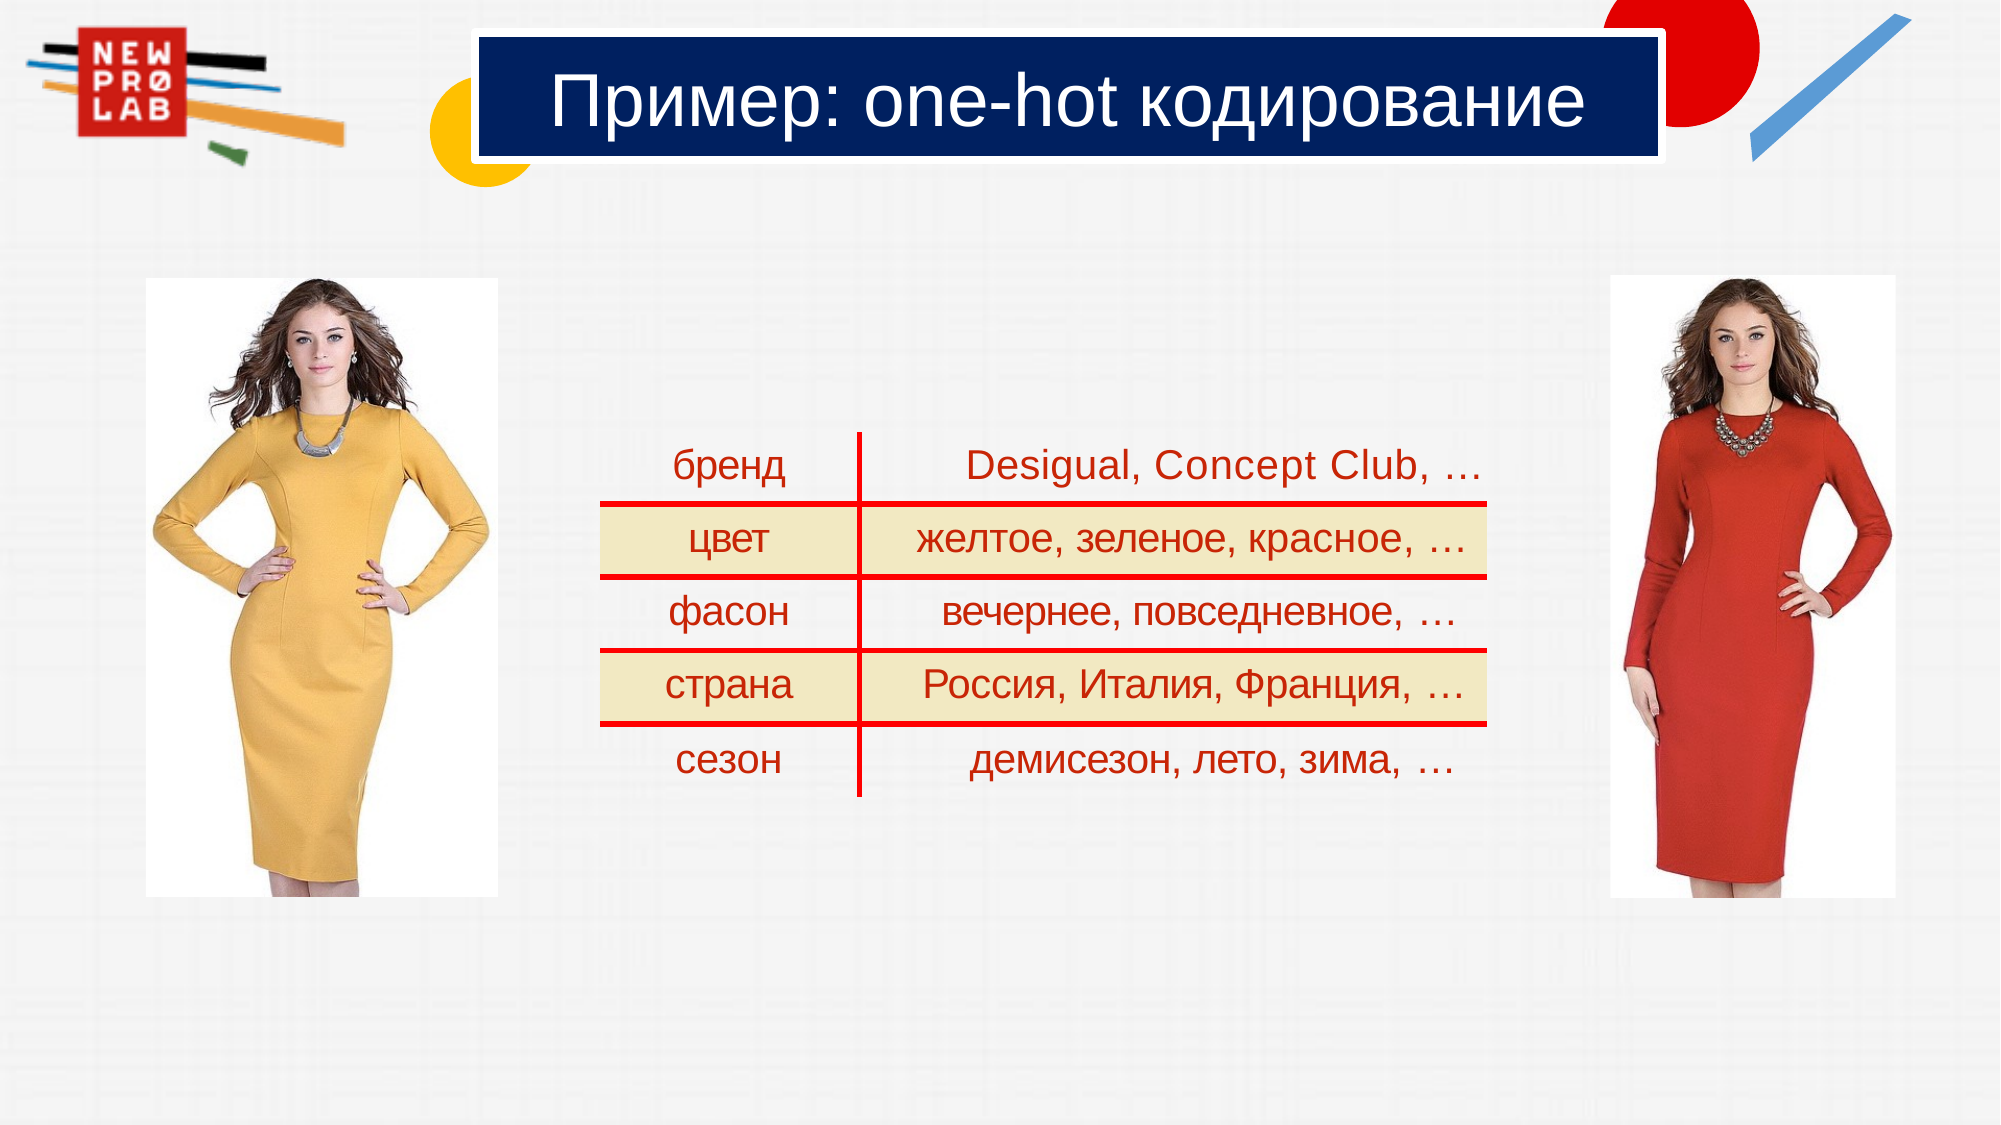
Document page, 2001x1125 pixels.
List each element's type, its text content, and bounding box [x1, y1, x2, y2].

table_header бренд [600, 432, 857, 501]
table_cell сезон [600, 727, 857, 797]
table_cell страна [600, 653, 857, 721]
title Пример: one-hot кодирование [486, 50, 1652, 142]
table_cell фасон [600, 580, 857, 648]
table_cell Россия, Италия, Франция, … [862, 653, 1487, 721]
picture [0, 0, 2000, 1125]
table_header Desigual, Concept Club, … [862, 432, 1487, 501]
table_cell цвет [600, 507, 857, 574]
table_cell демисезон, лето, зима, … [862, 727, 1487, 797]
text_box [145, 278, 498, 897]
table_cell вечернее, повседневное, … [862, 580, 1487, 648]
table_cell желтое, зеленое, красное, … [862, 507, 1487, 574]
text_box [1610, 275, 1896, 898]
